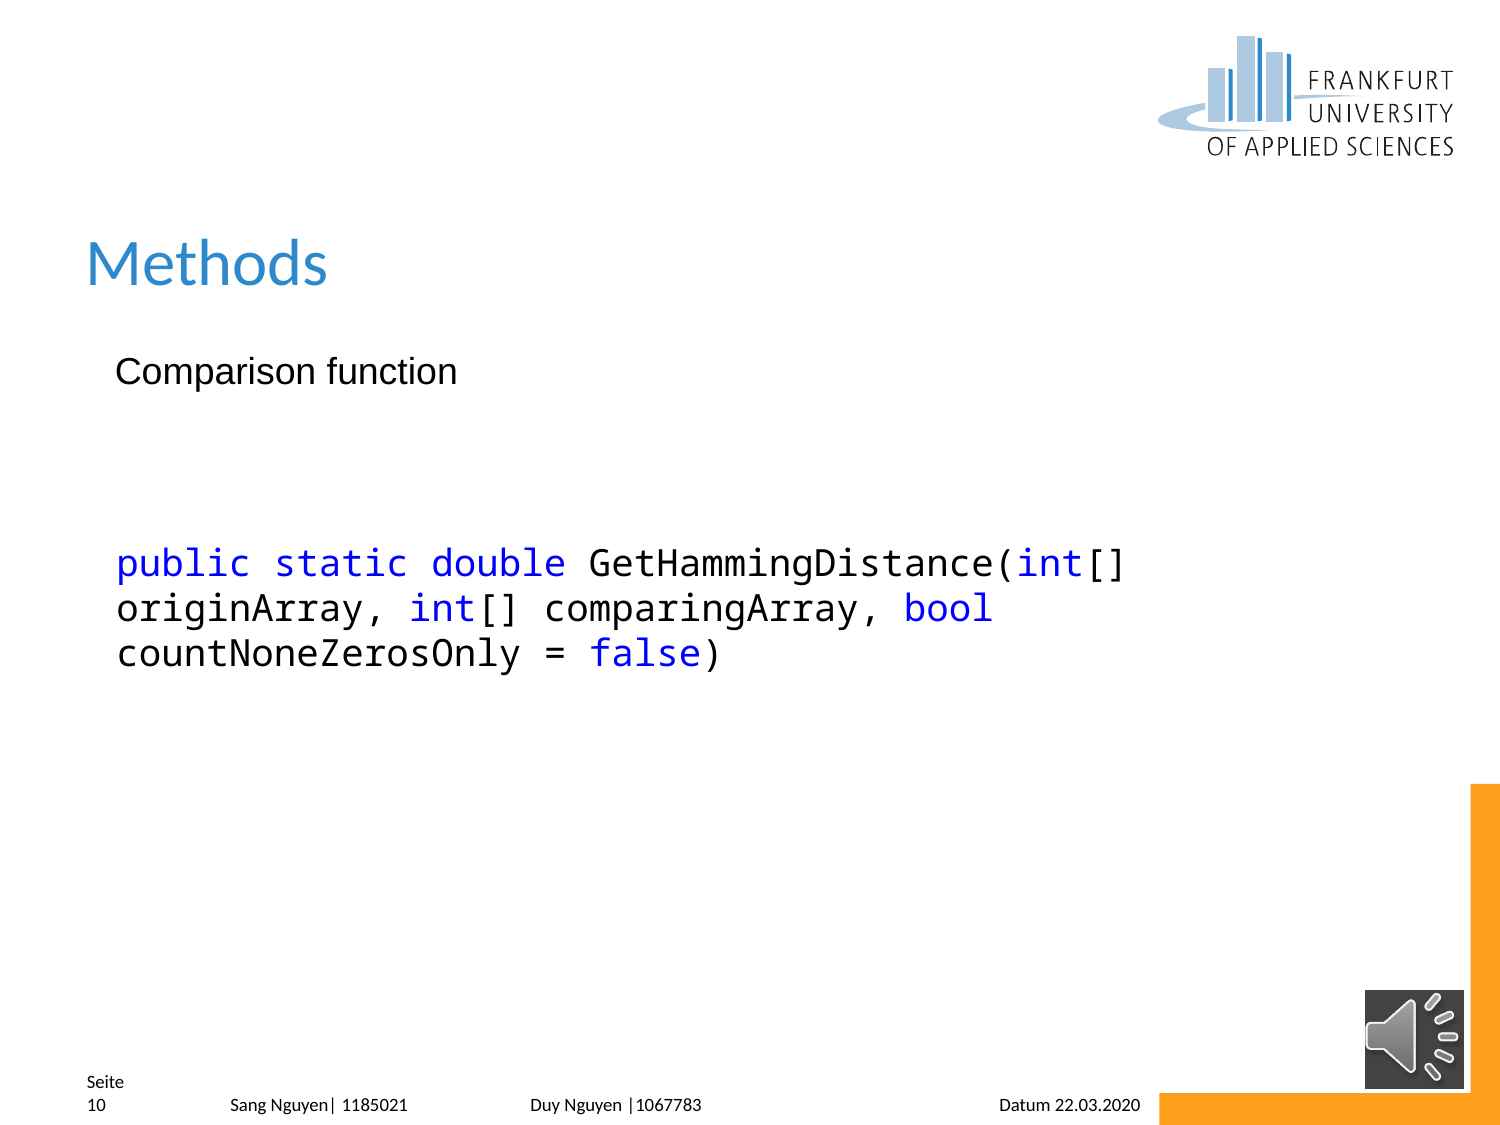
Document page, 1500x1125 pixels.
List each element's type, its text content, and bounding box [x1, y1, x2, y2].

title Methods [85, 189, 1427, 300]
picture [1364, 989, 1465, 1090]
text_box Comparison function [114, 347, 474, 393]
footer Datum 22.03.2020 [845, 1092, 1141, 1116]
slide_number Seite 10 [86, 1092, 144, 1116]
slide_number Sang Nguyen| 1185021 Duy Nguyen |1067783 [230, 1092, 821, 1116]
text_box public static double GetHammingDistance(int[] originArray, int[] comparingArray, bool countNoneZerosOnly = false) [101, 531, 1411, 682]
